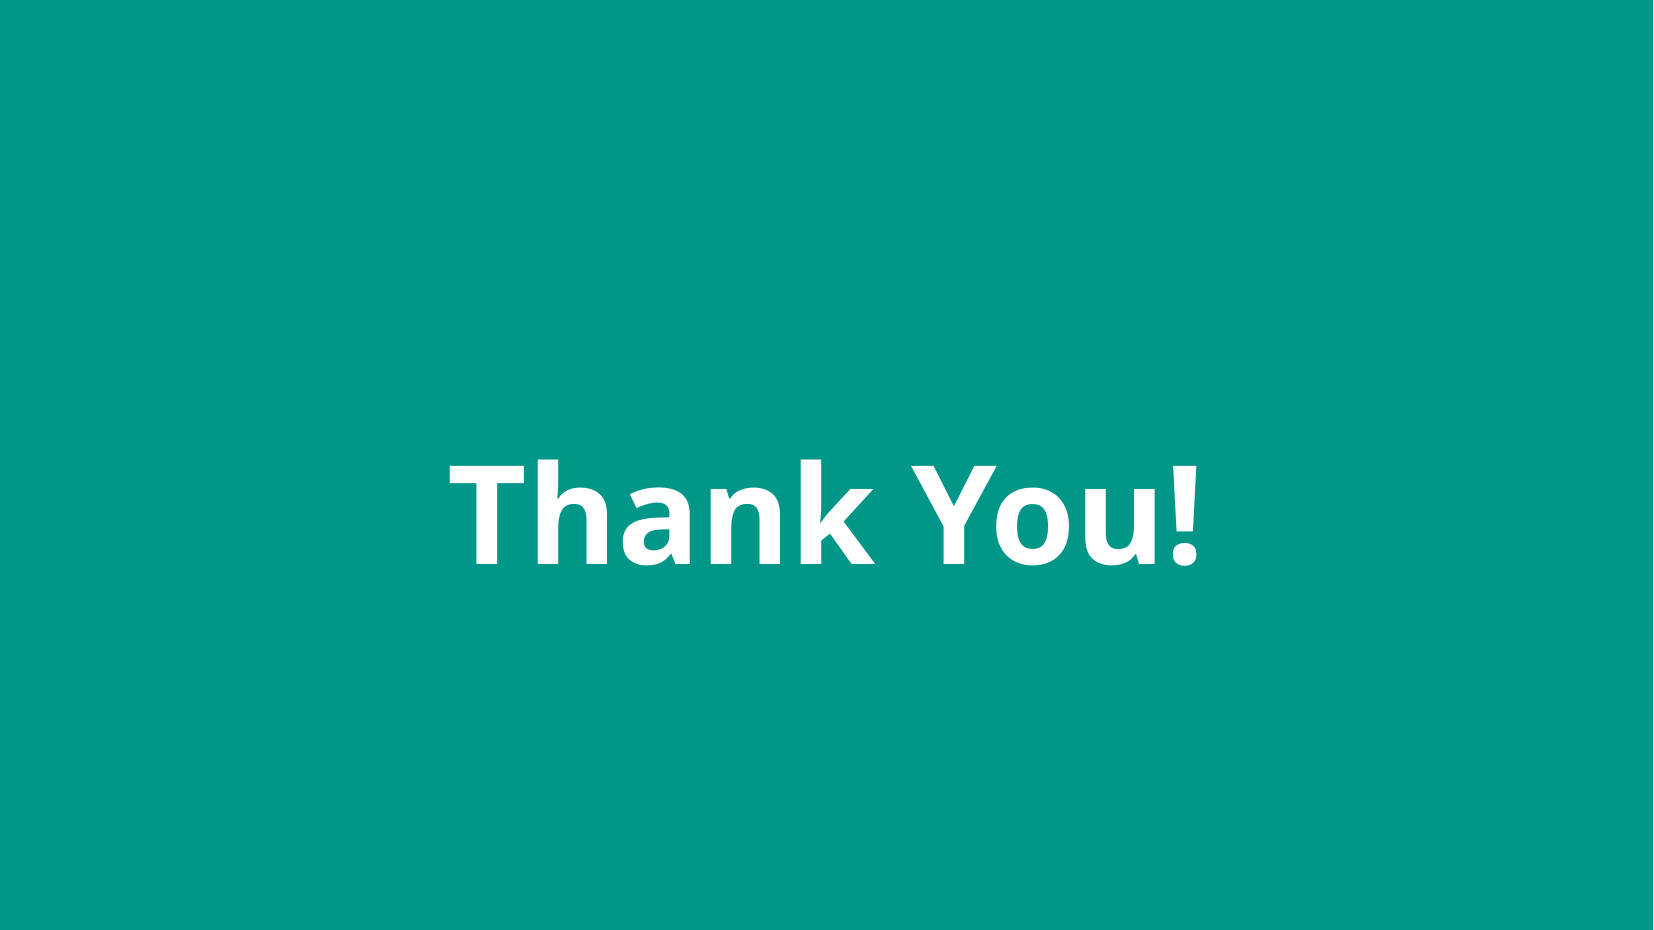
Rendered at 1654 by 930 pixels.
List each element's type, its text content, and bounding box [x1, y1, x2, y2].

title Thank You! [244, 250, 1409, 680]
